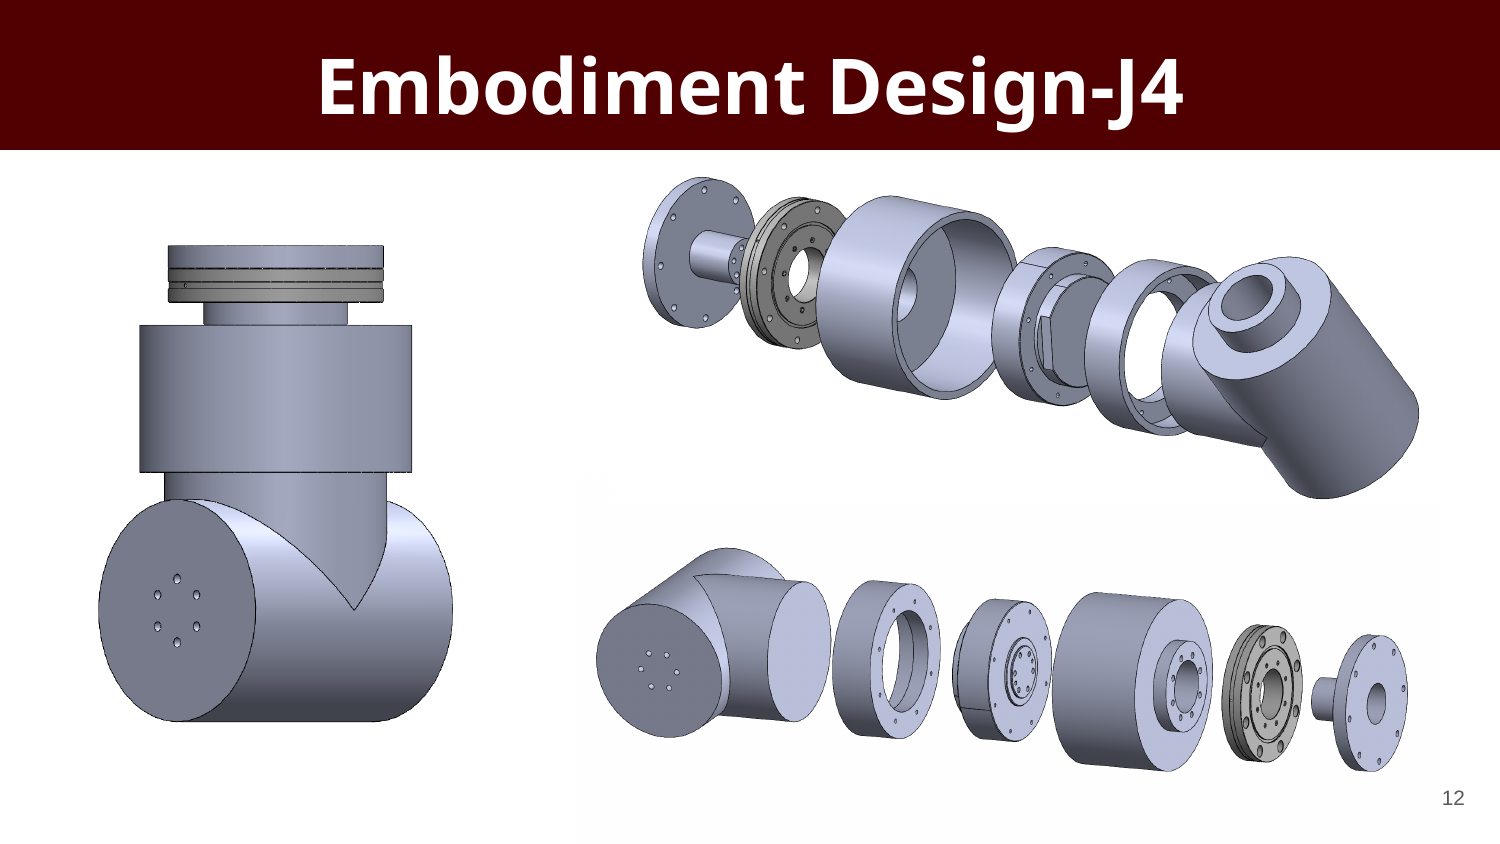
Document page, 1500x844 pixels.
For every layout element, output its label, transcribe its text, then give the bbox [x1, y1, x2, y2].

title Embodiment Design-J4 [0, 0, 1500, 150]
picture [56, 166, 504, 811]
picture [574, 166, 1447, 844]
slide_number ‹#› [1445, 764, 1480, 830]
